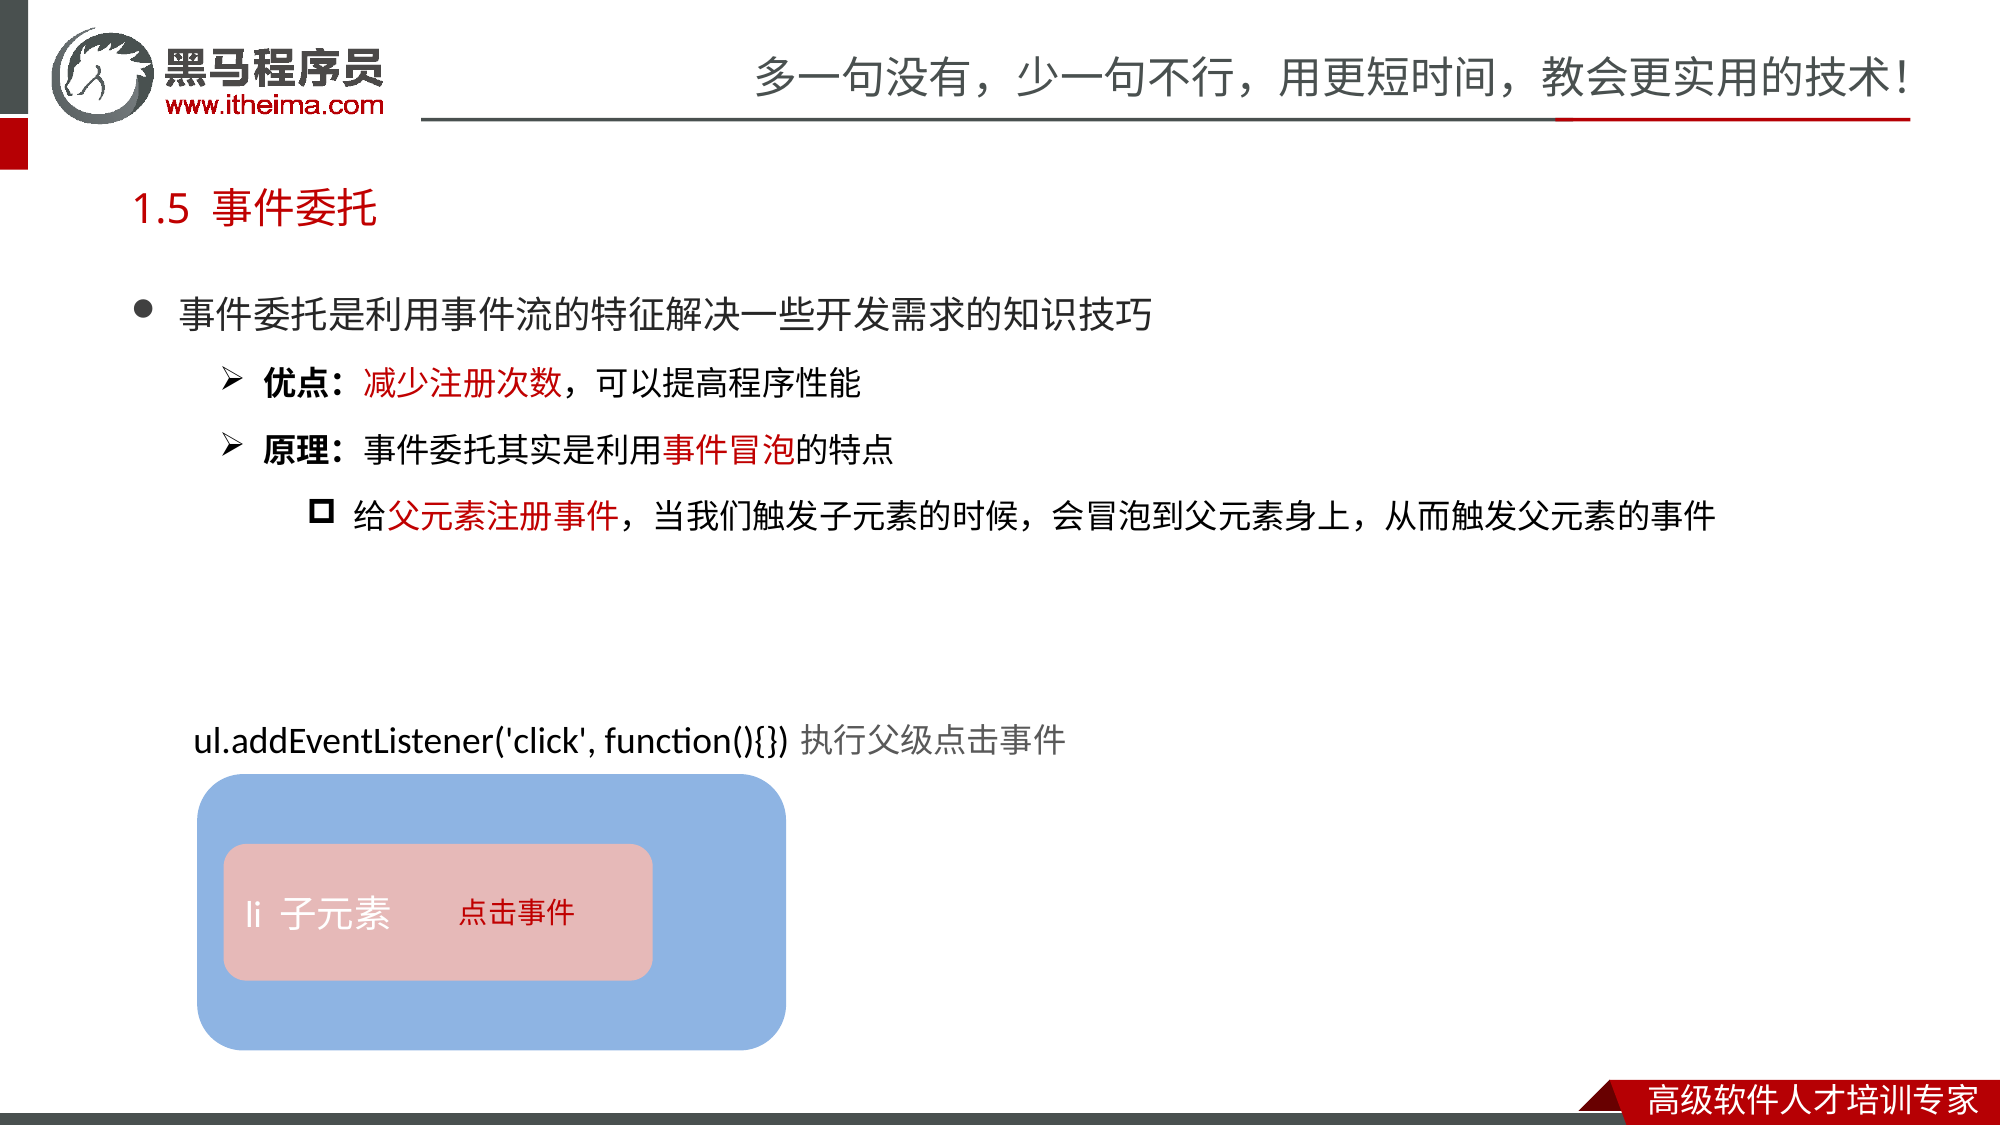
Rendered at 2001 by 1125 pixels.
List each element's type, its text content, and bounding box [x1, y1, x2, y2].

text_box 点击事件 [444, 887, 591, 937]
text_box ul.addEventListener('click', function(){}) [178, 708, 805, 769]
text_box li 子元素 [221, 841, 655, 983]
text_box ul父元素 [195, 771, 789, 1053]
list 事件委托是利用事件流的特征解决一些开发需求的知识技巧 优点：减少注册次数，可以提高程序性能 原理：事件委托其实是利用事件冒泡的特点 给父元素注册事件，当我们触发子元素的时候，会冒泡到父元素身上，从而触发父元素的事件 [116, 260, 1876, 1008]
text_box 执行父级点击事件 [785, 711, 1082, 767]
title 1.5 事件委托 [116, 164, 1876, 250]
picture [50, 26, 384, 125]
